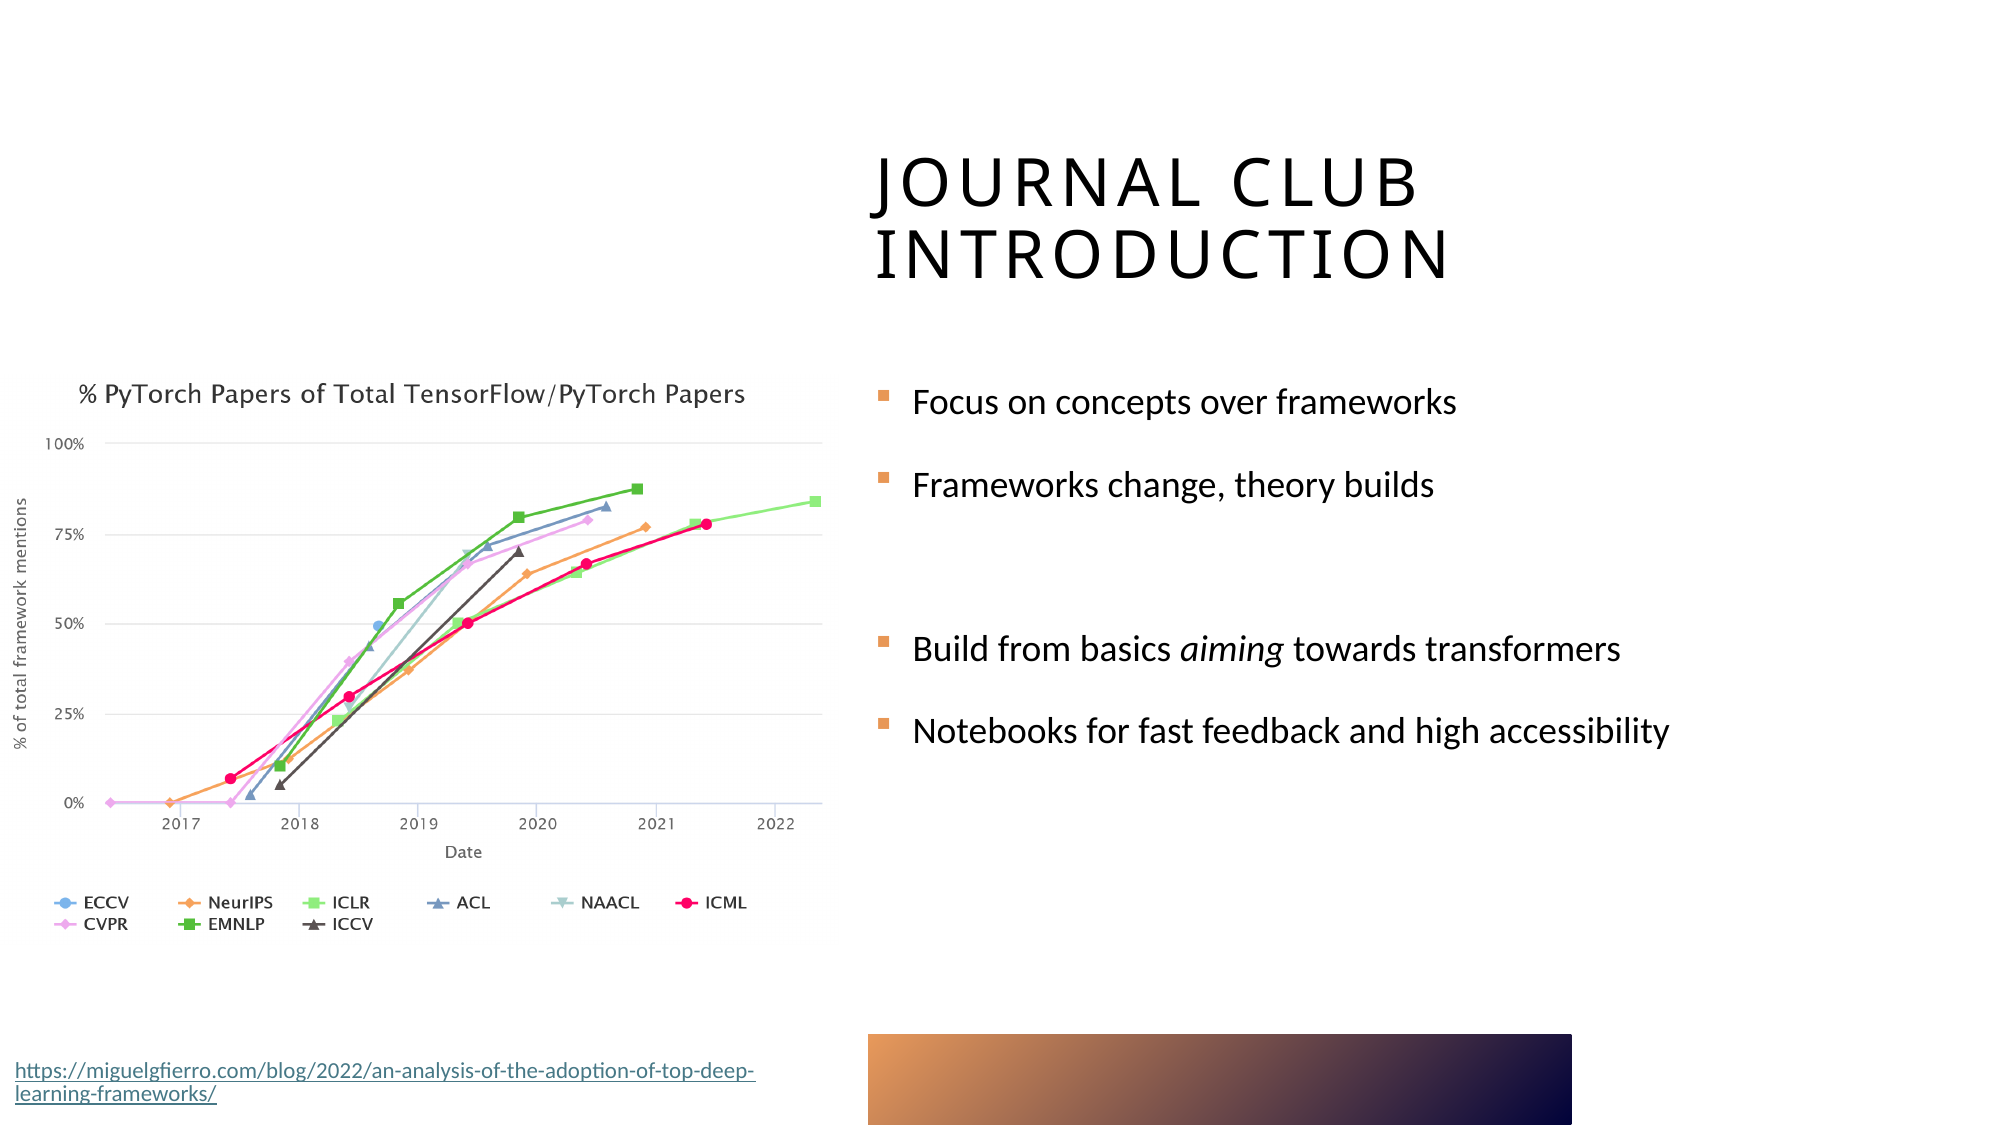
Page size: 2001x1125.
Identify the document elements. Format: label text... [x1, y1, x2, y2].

text_box https://miguelgfierro.com/blog/2022/an-analysis-of-the-adoption-of-top-deep-learning-frameworks/ [704, 1048, 773, 1091]
picture [0, 0, 839, 1125]
title Journal Club Introduction [859, 76, 1884, 357]
list Focus on concepts over frameworks Frameworks change, theory builds Build from basics aiming towards transformers Notebooks for fast feedback and high accessibility [859, 375, 1884, 945]
